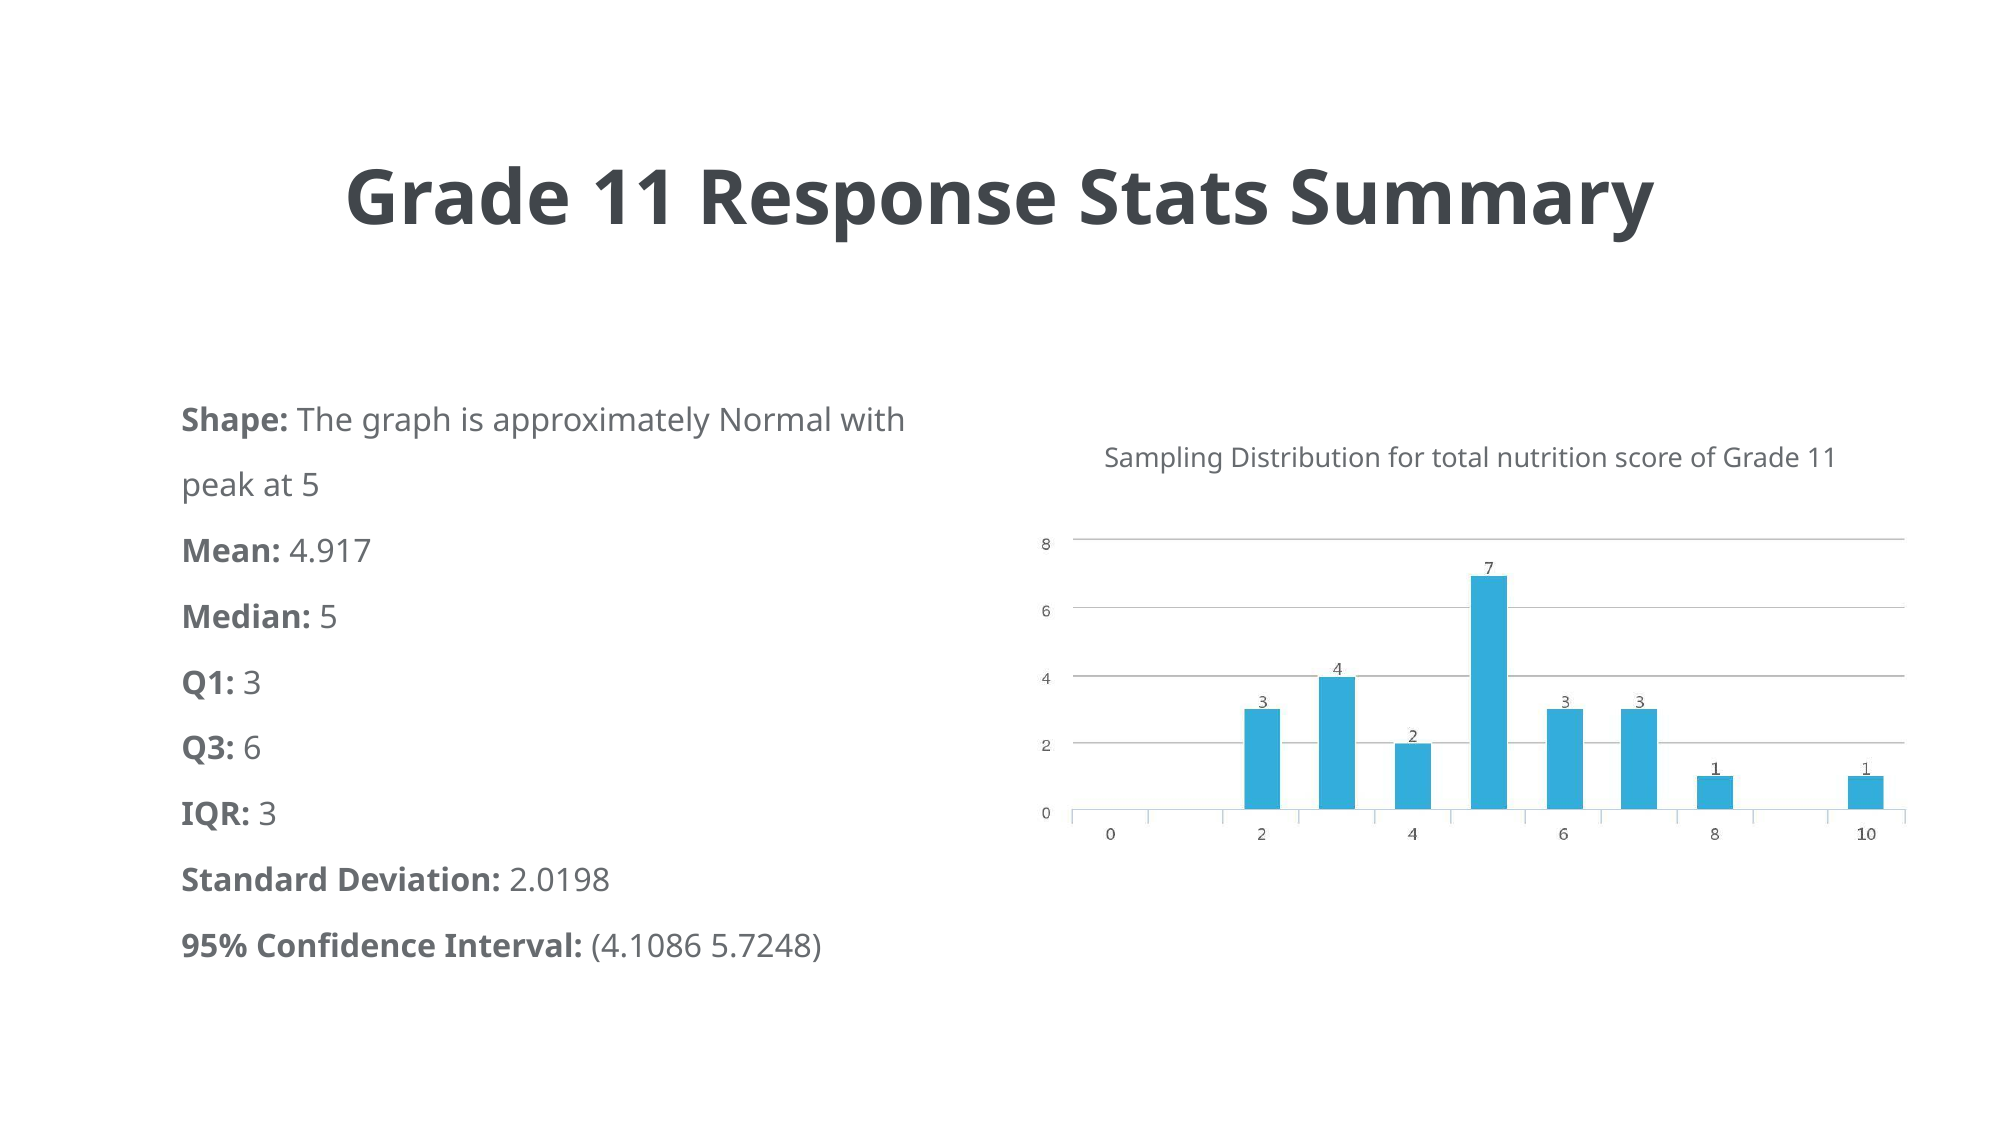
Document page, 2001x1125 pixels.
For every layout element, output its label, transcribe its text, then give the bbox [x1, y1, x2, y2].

text_box Sampling Distribution for total nutrition score of Grade 11 [1089, 410, 1930, 481]
picture [1024, 524, 1919, 859]
text_box Grade 11 Response Stats Summary [166, 104, 1834, 248]
text_box Shape: The graph is approximately Normal with peak at 5 Mean: 4.917 Median: 5 Q1: 3 Q3: 6 IQR: 3 Standard Deviation: 2.0198 95% Confidence Interval: (4.1086 5.7248) [166, 364, 980, 971]
